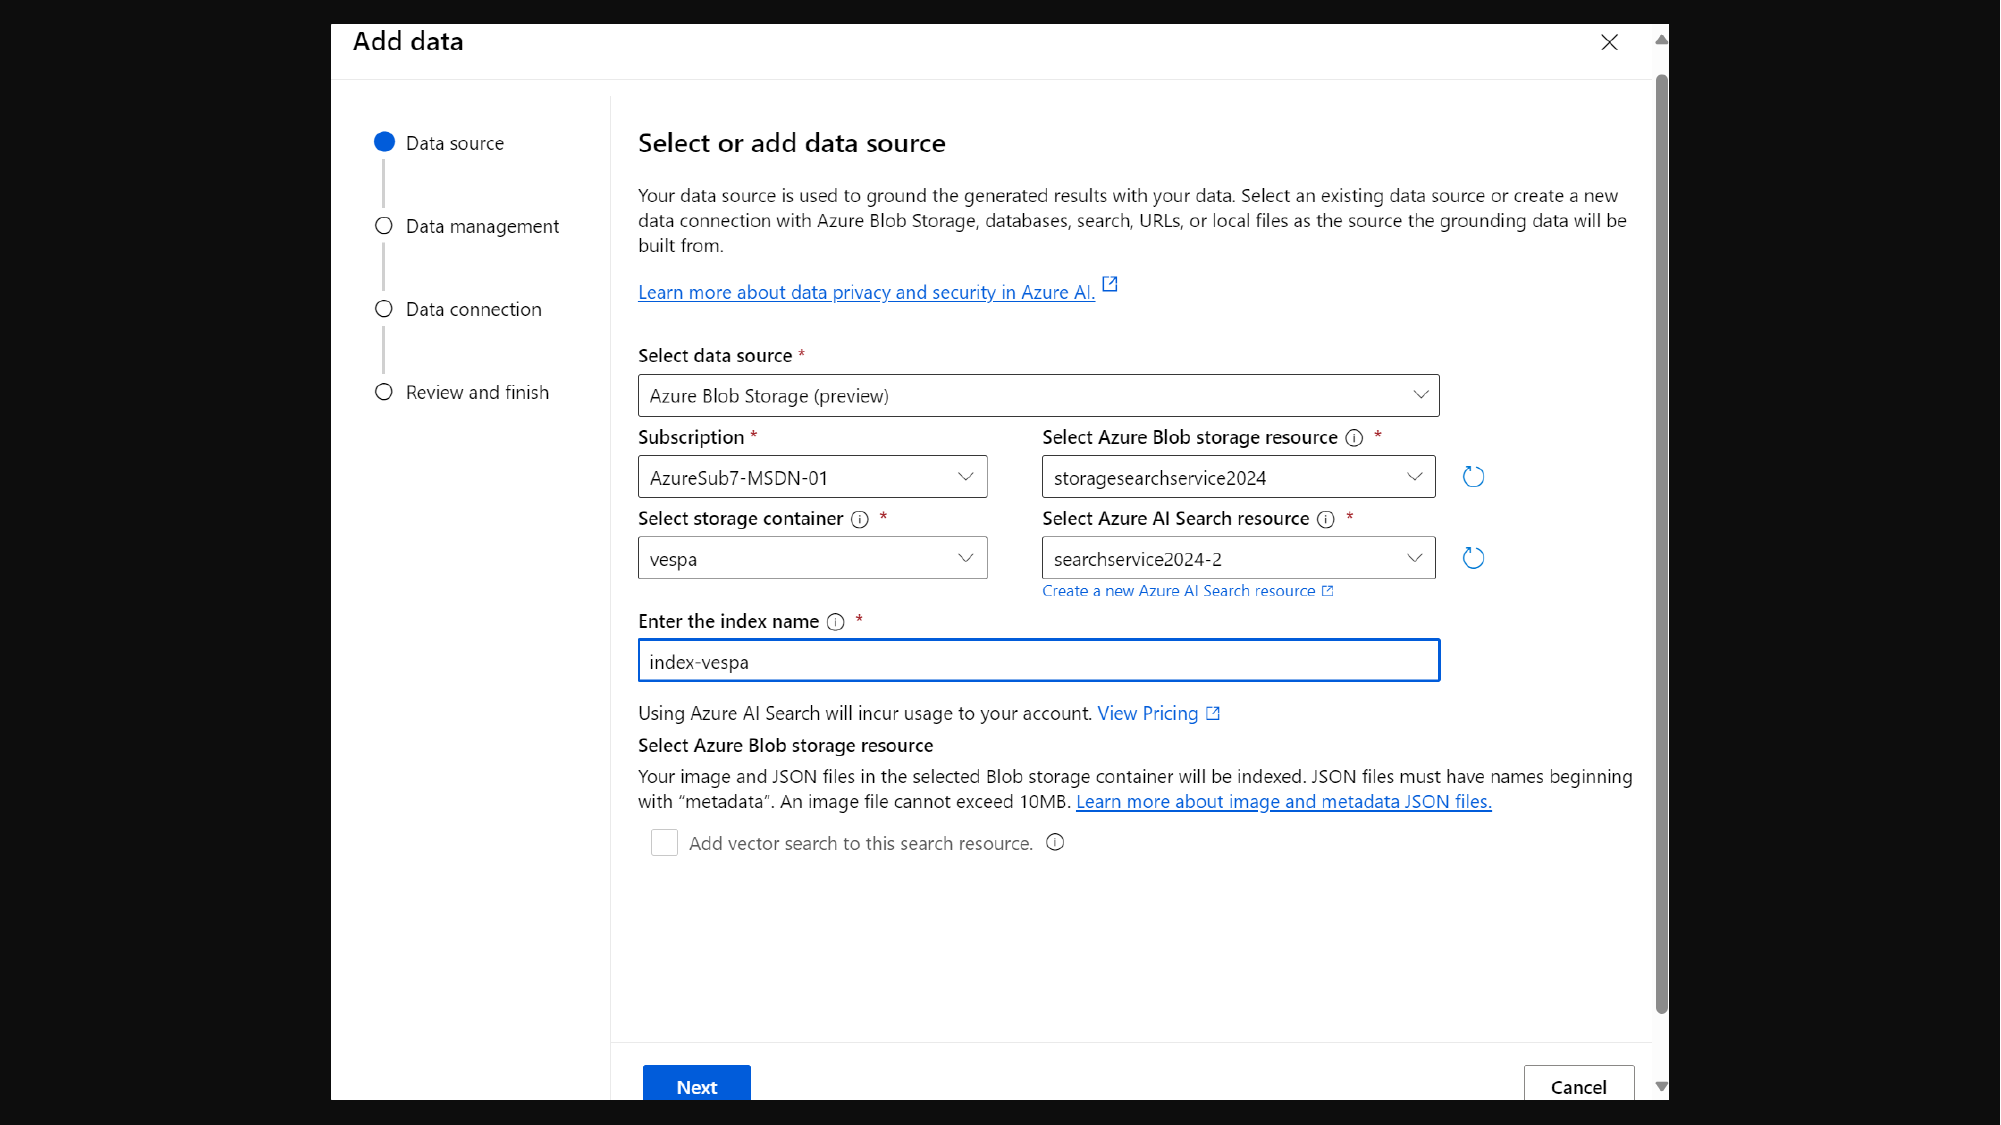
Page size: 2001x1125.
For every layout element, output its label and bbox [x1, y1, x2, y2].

picture [331, 24, 1669, 1101]
